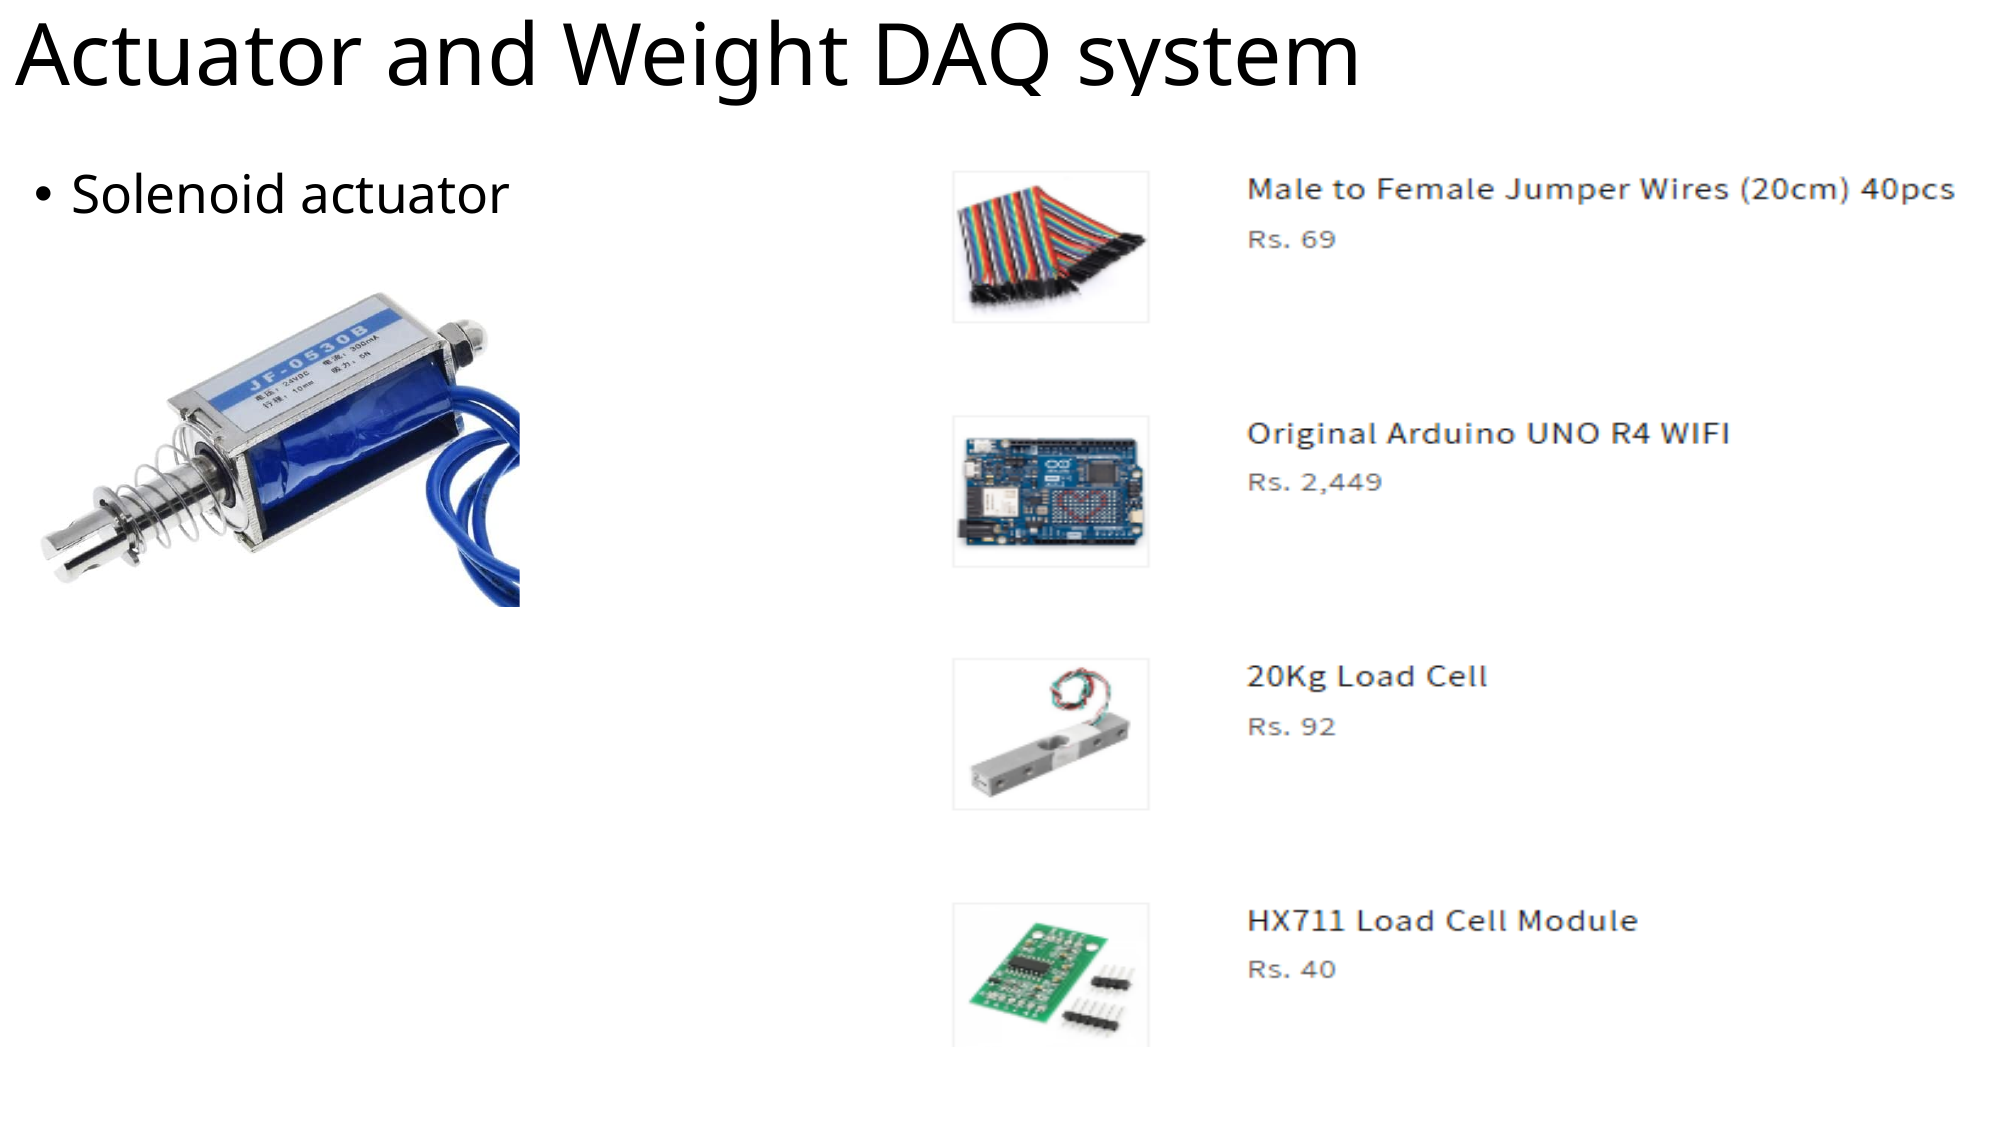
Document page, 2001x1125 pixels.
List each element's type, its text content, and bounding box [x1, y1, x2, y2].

list Solenoid actuator [19, 160, 529, 235]
picture [853, 95, 1973, 1047]
picture [27, 281, 521, 607]
title Actuator and Weight DAQ system [0, 3, 1725, 112]
